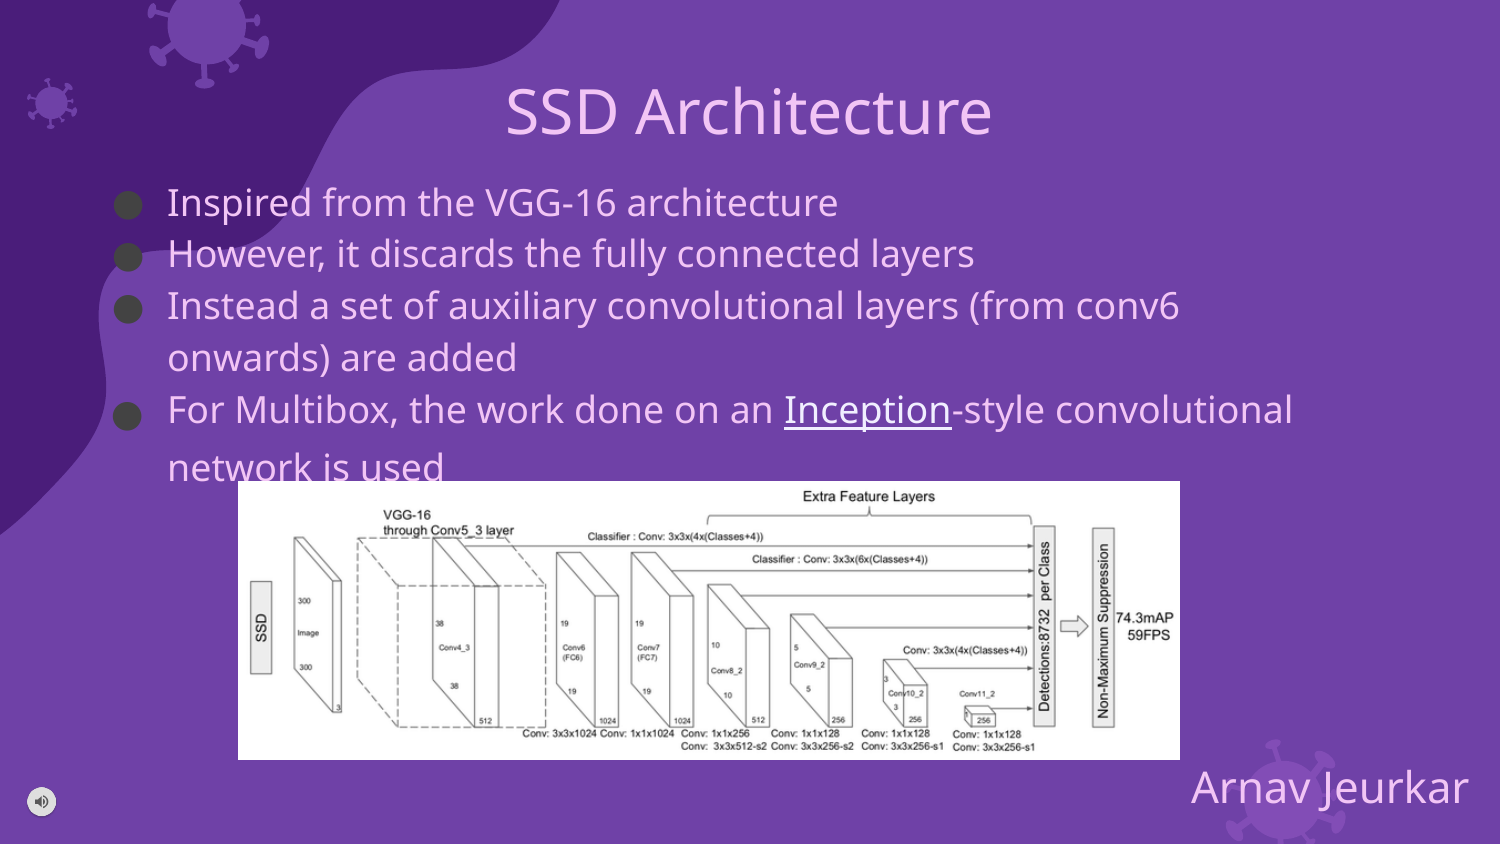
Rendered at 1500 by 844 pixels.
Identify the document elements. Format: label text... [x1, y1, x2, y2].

list Inspired from the VGG-16 architecture However, it discards the fully connected layers Instead a set of auxiliary convolutional layers (from conv6 onwards) are added For Multibox, the work done on an Inception-style convolutional network is used [77, 156, 1341, 648]
text_box Arnav Jeurkar [1176, 745, 1491, 821]
title SSD Architecture [77, 56, 1423, 181]
picture [24, 784, 60, 819]
picture [238, 481, 1180, 761]
